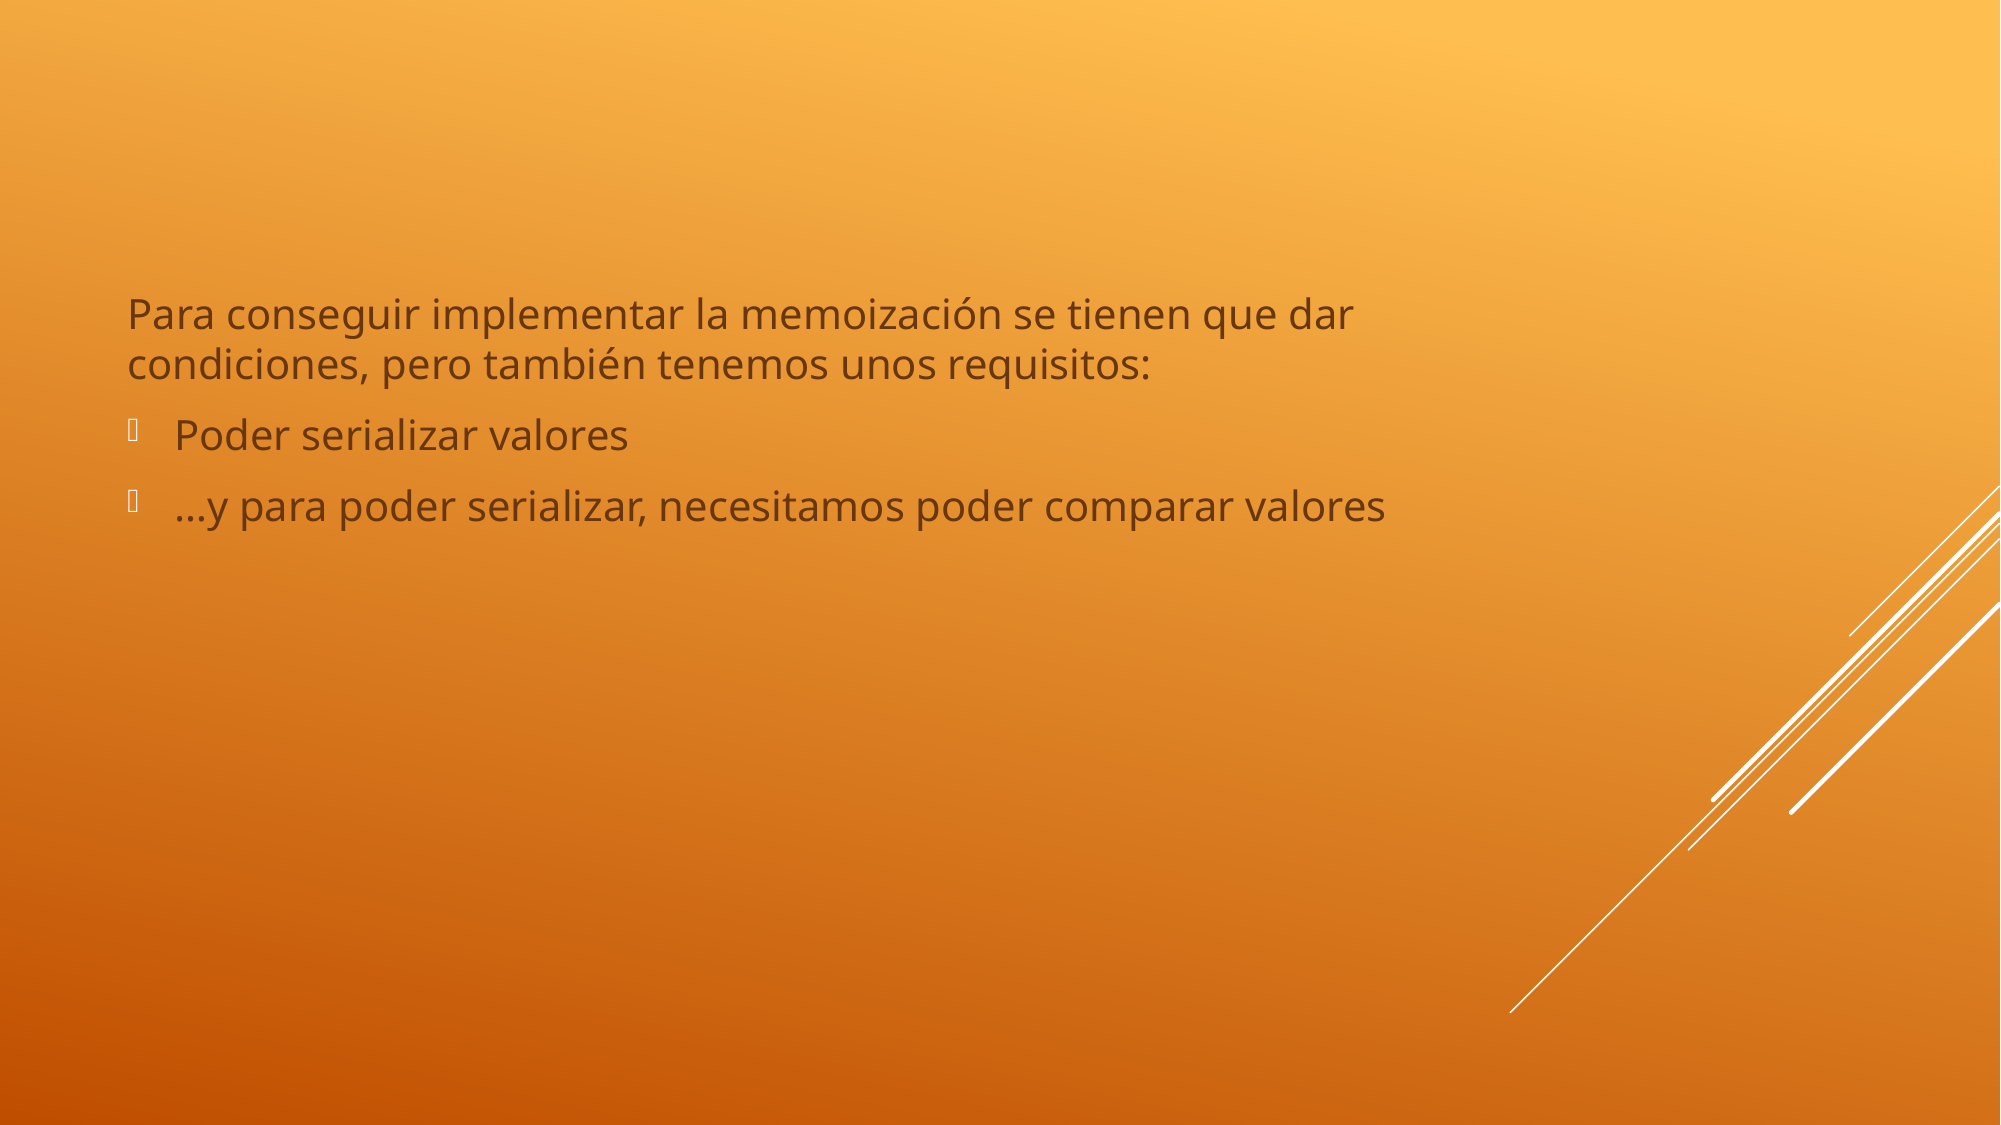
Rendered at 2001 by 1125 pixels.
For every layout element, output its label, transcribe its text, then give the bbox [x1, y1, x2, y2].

list Para conseguir implementar la memoización se tienen que dar condiciones, pero también tenemos unos requisitos: Poder serializar valores …y para poder serializar, necesitamos poder comparar valores [112, 112, 1513, 706]
